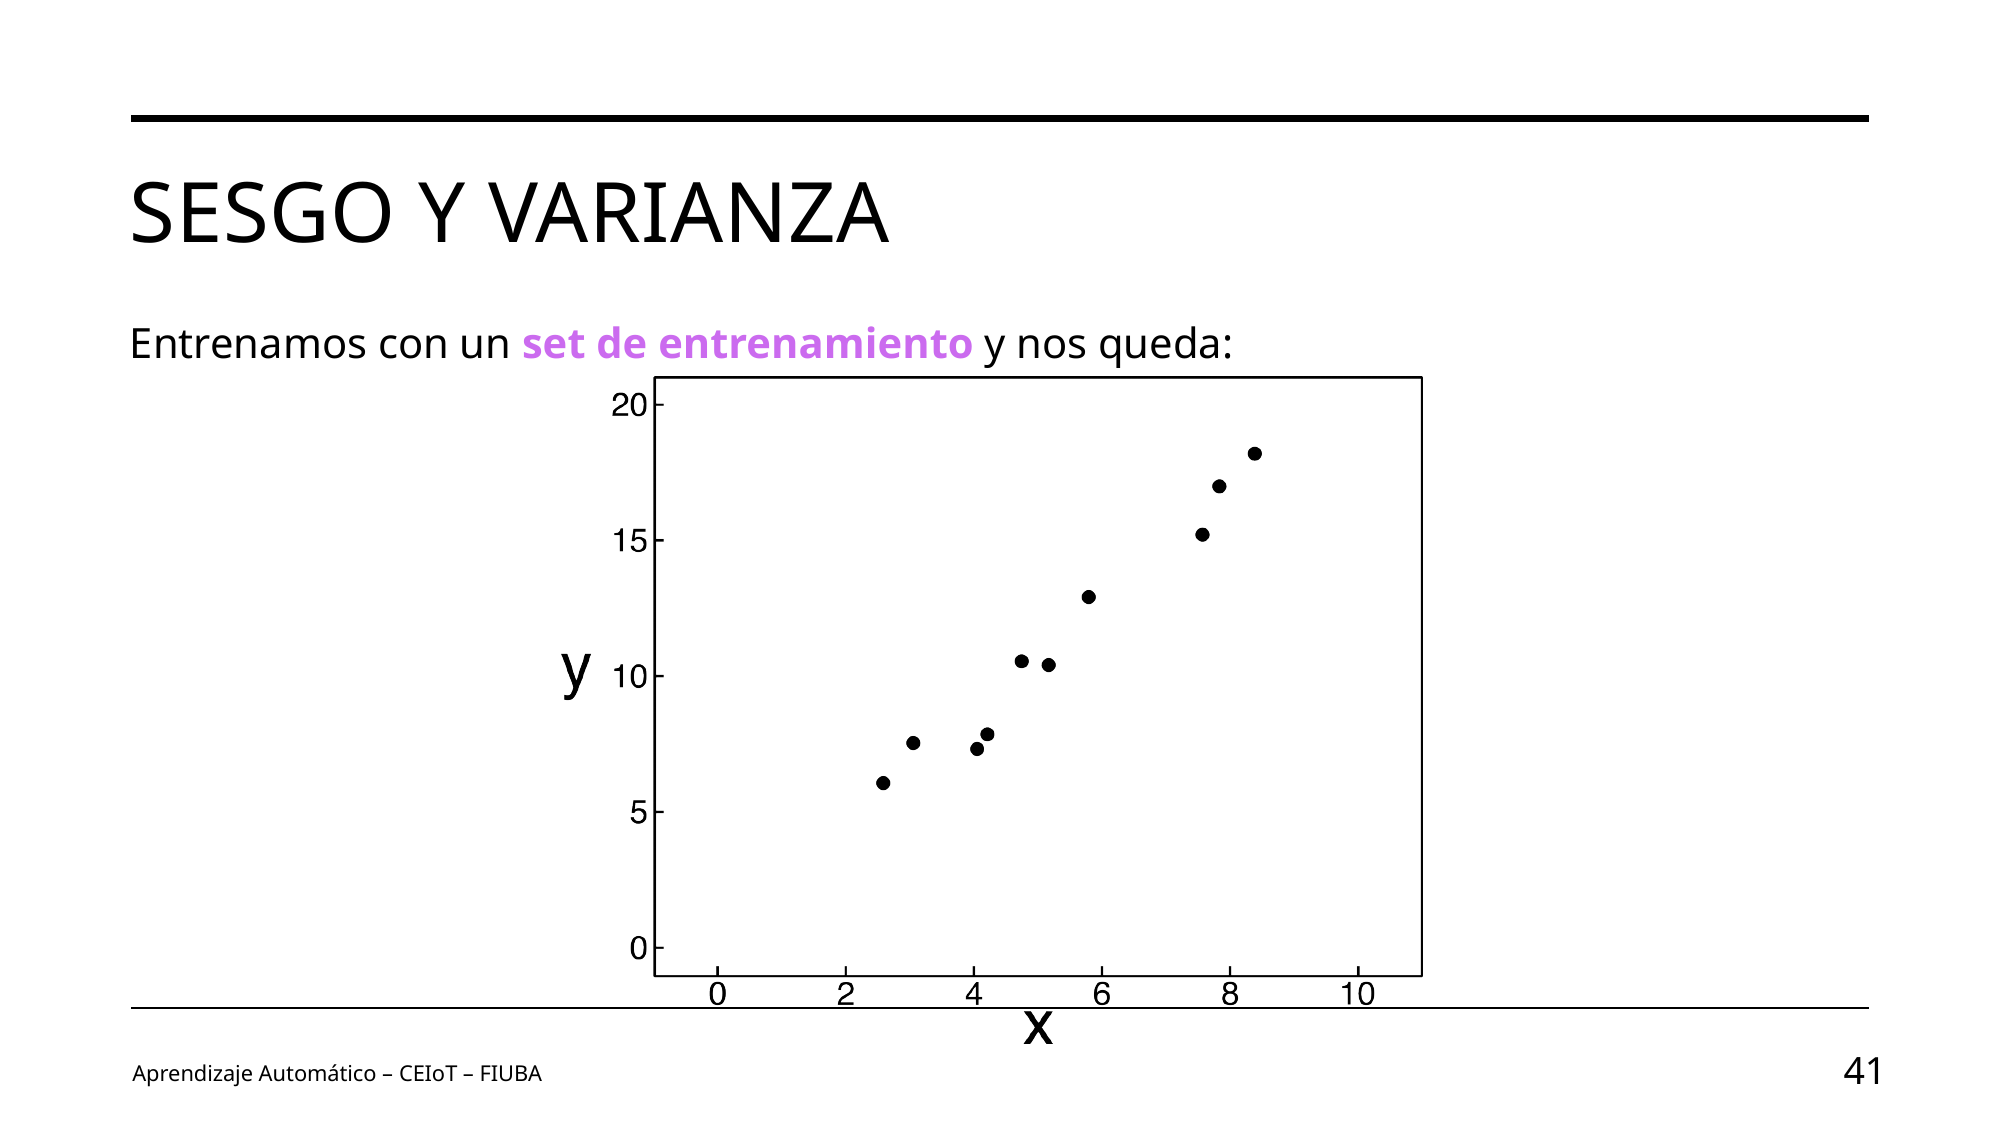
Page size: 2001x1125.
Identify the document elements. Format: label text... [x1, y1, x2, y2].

picture [561, 376, 1423, 1044]
footer Aprendizaje Automático – CEIoT – FIUBA [117, 1042, 862, 1103]
list Entrenamos con un set de entrenamiento y nos queda: [114, 304, 1869, 973]
slide_number 41 [1791, 1042, 1902, 1103]
title Sesgo y Varianza [114, 151, 1869, 304]
